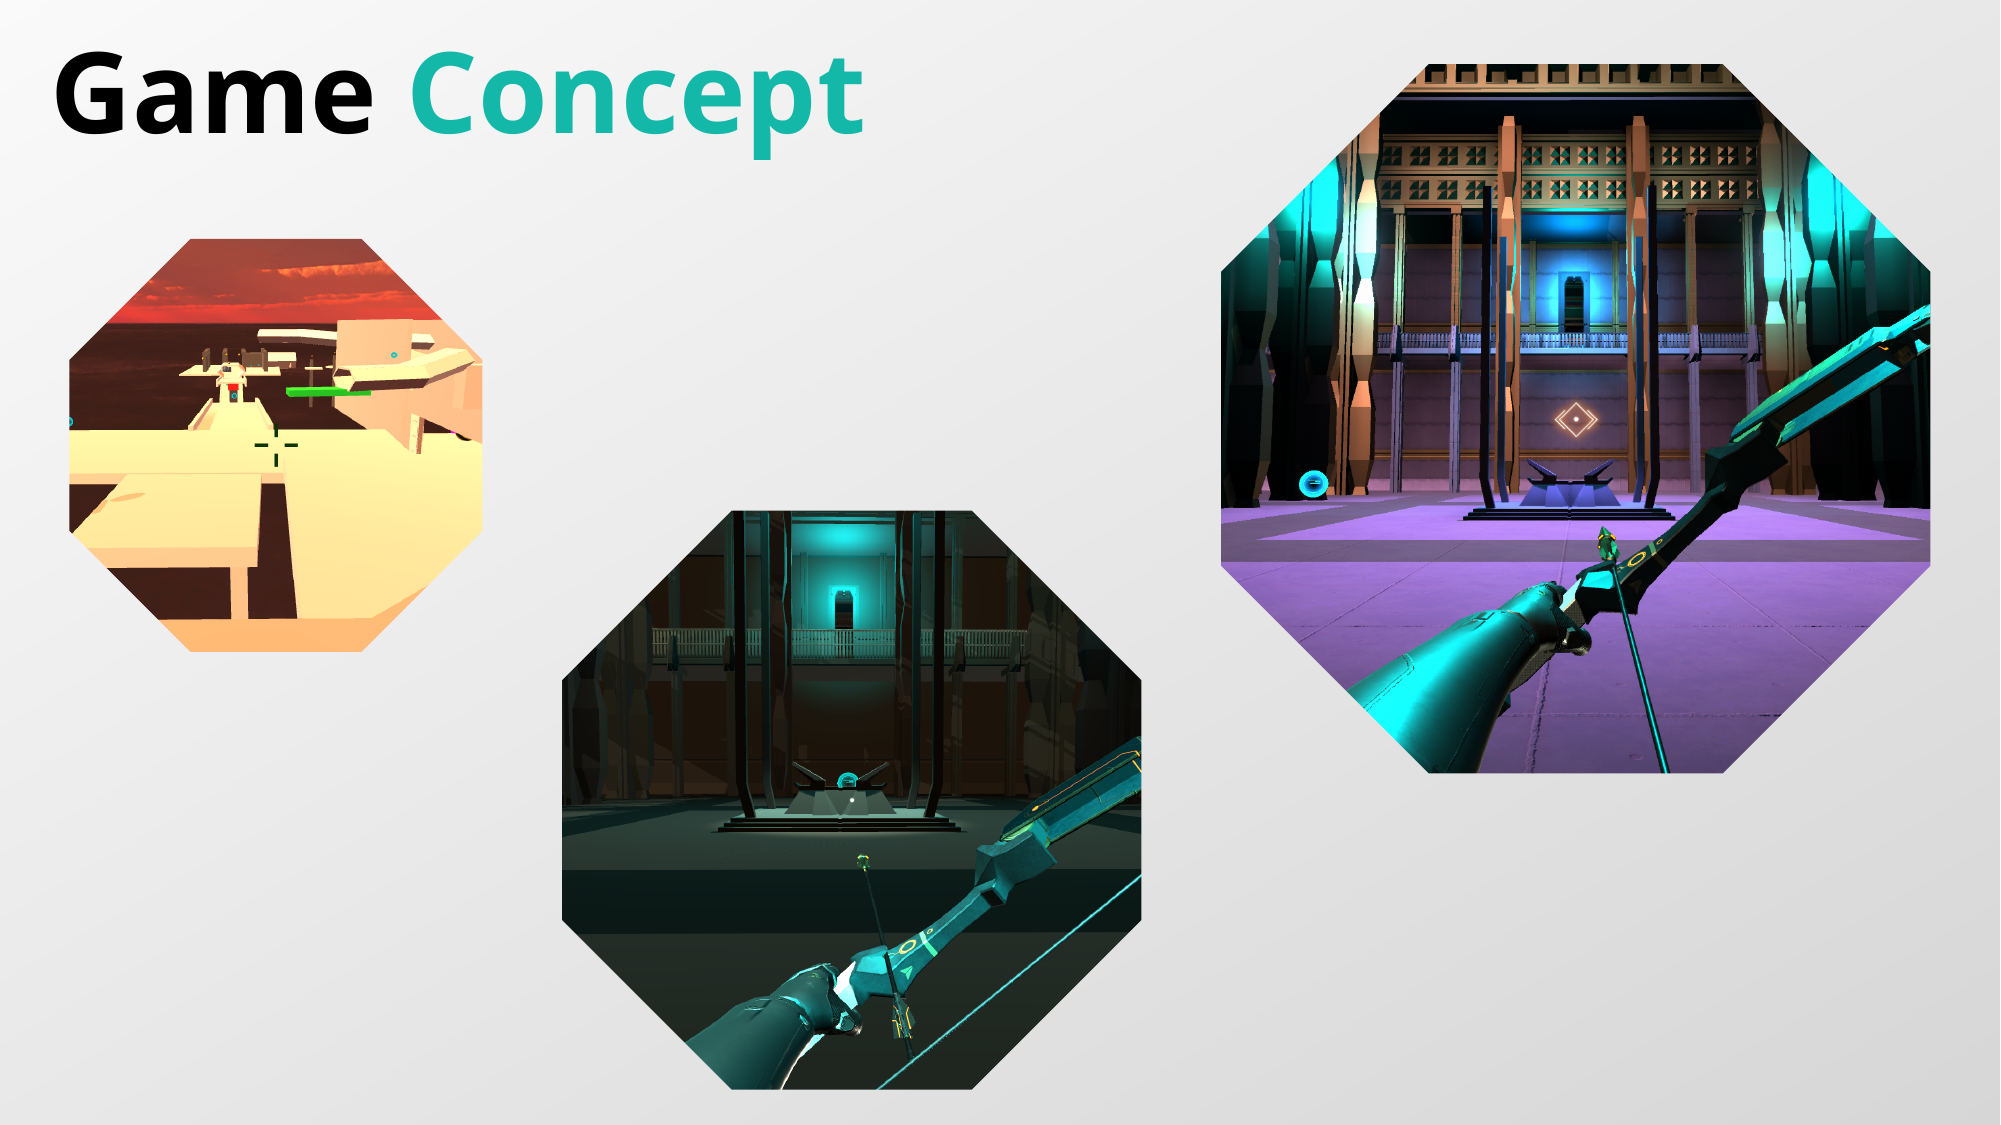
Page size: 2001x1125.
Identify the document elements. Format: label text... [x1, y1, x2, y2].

picture [69, 238, 483, 652]
text_box Game Concept [36, 13, 1020, 164]
picture [1221, 64, 1931, 774]
picture [562, 510, 1142, 1090]
